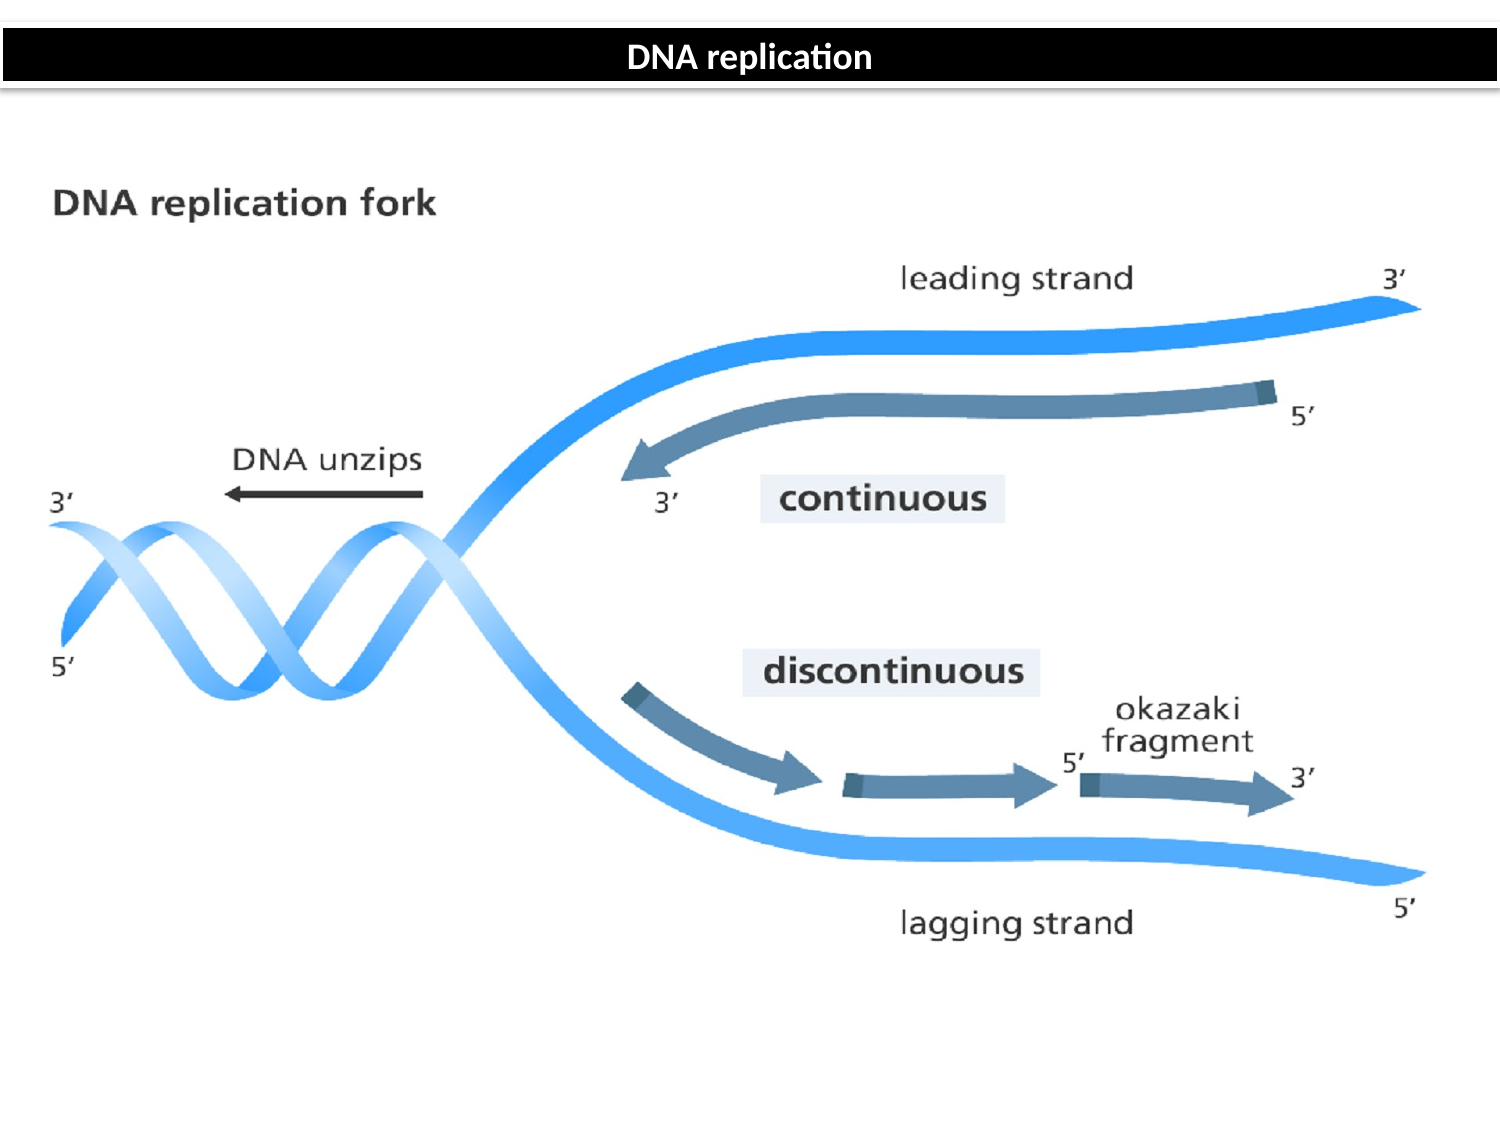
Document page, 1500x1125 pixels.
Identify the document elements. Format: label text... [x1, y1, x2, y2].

picture [0, 140, 1500, 985]
text_box DNA replication [0, 22, 1500, 88]
